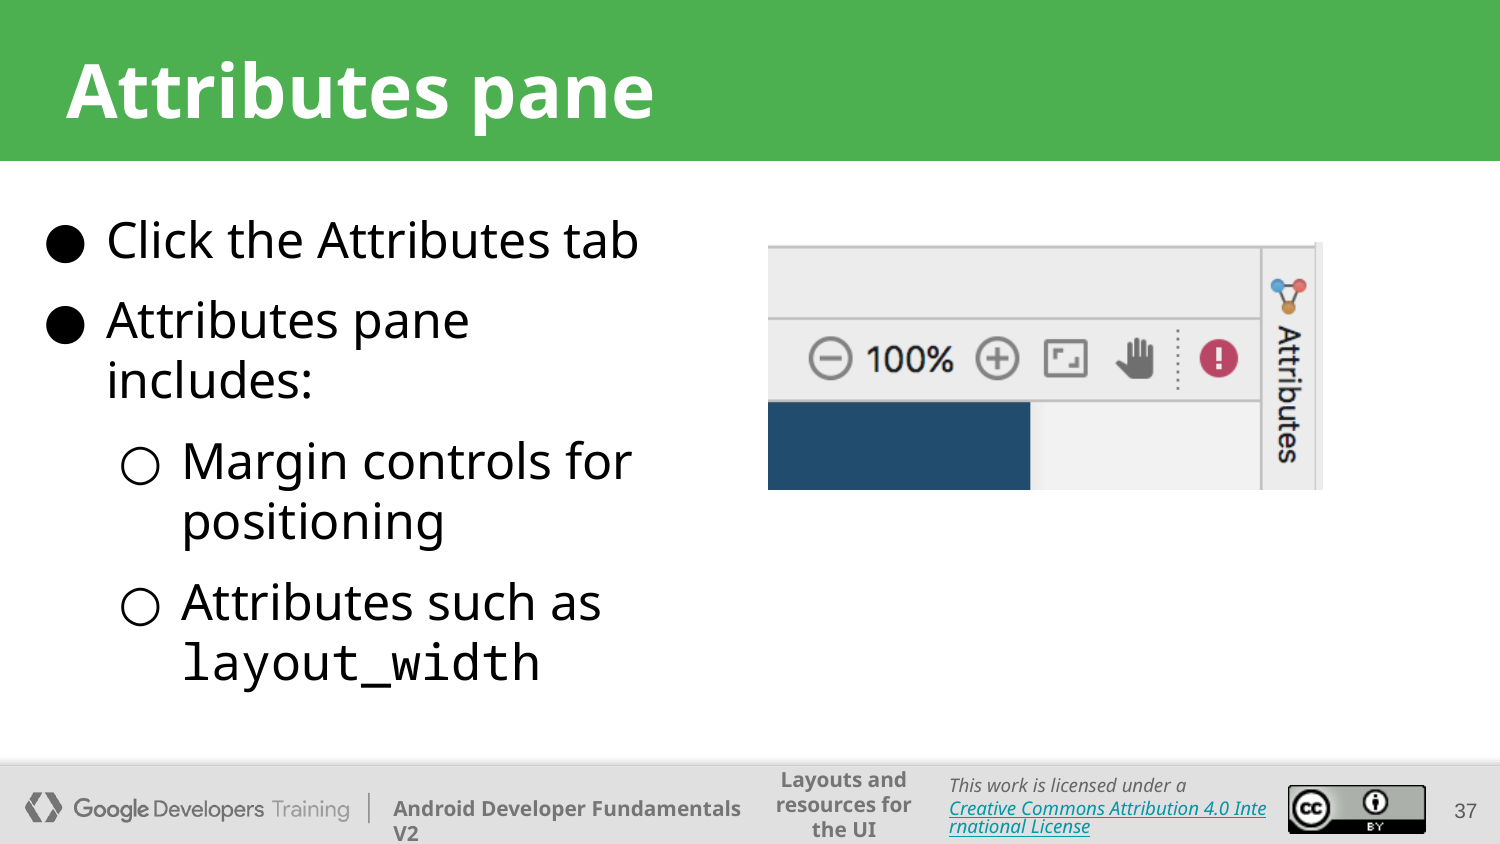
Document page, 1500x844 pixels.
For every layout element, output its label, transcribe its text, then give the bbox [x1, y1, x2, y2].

slide_number 37 [1402, 777, 1493, 842]
picture [0, 161, 1500, 844]
text_box Click the Attributes tab Attributes pane includes: Margin controls for positioning Attributes such as layout_width [15, 167, 705, 732]
title Attributes pane [51, 28, 1472, 122]
